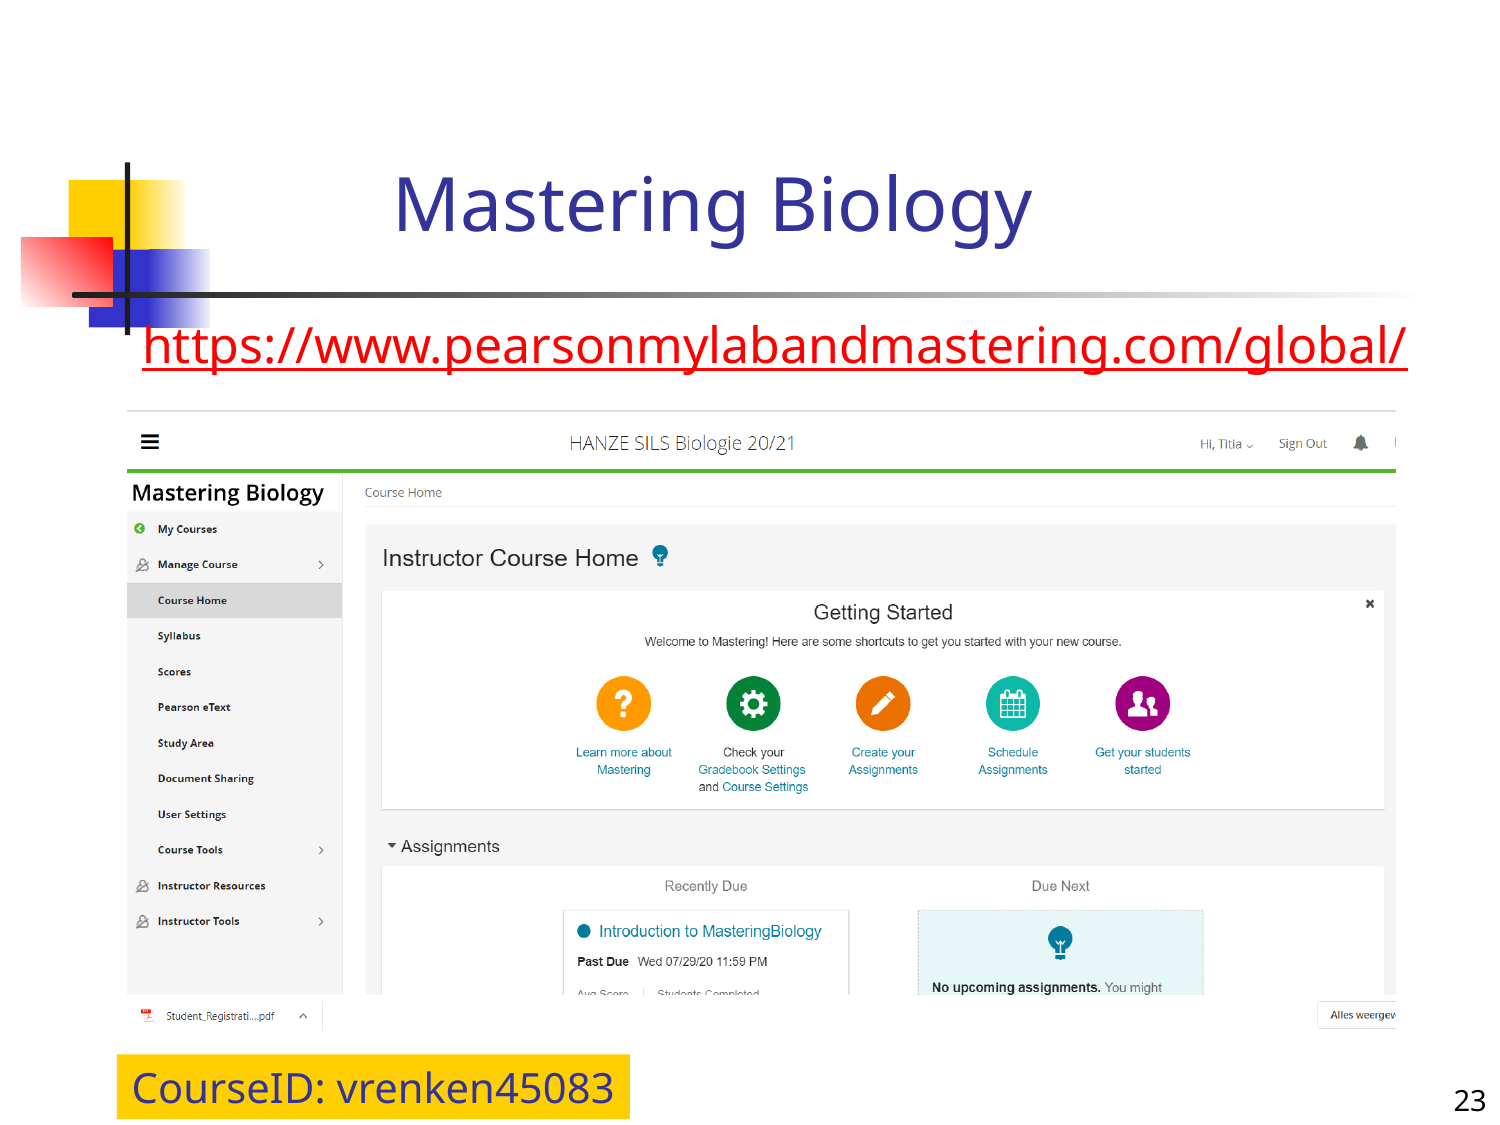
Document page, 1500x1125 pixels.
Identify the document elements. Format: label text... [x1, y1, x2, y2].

title https://www.pearsonmylabandmastering.com/global/ [127, 276, 1424, 390]
text_box CourseID: vrenken45083 [116, 1054, 630, 1120]
text_box Mastering Biology [168, 149, 1258, 254]
picture [126, 410, 1396, 1034]
slide_number 23 [1189, 1054, 1500, 1125]
